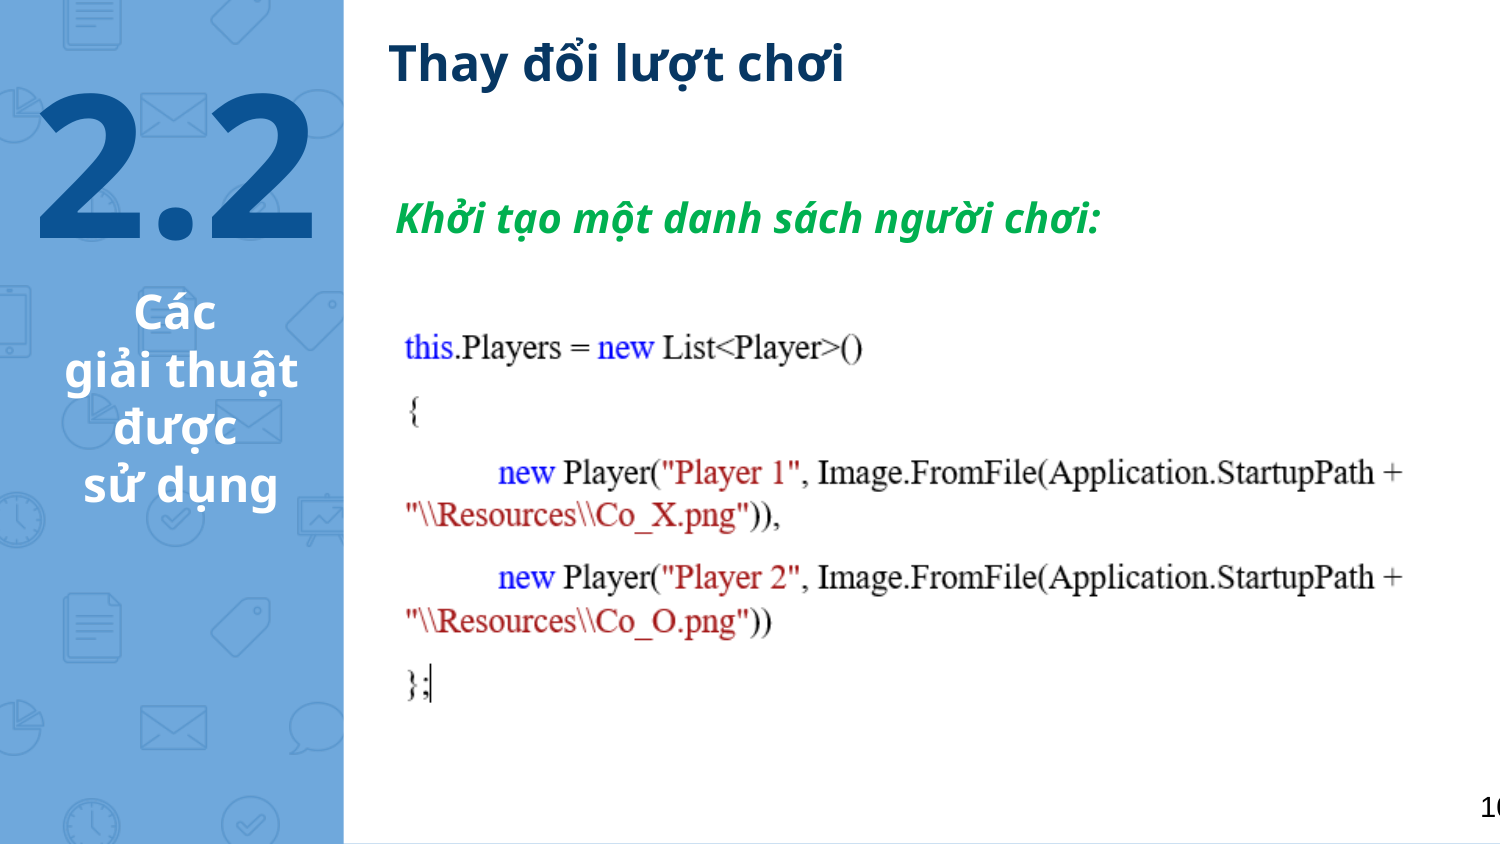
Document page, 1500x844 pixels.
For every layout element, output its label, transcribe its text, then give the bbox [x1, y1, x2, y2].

slide_number 2.2 [17, 23, 346, 230]
text_box Khởi tạo một danh sách người chơi: [373, 176, 1415, 812]
picture [394, 319, 1415, 729]
text_box Thay đổi lượt chơi [373, 16, 1478, 125]
text_box 9 [1364, 780, 1500, 831]
title Các giải thuật được sử dụng [17, 266, 346, 600]
